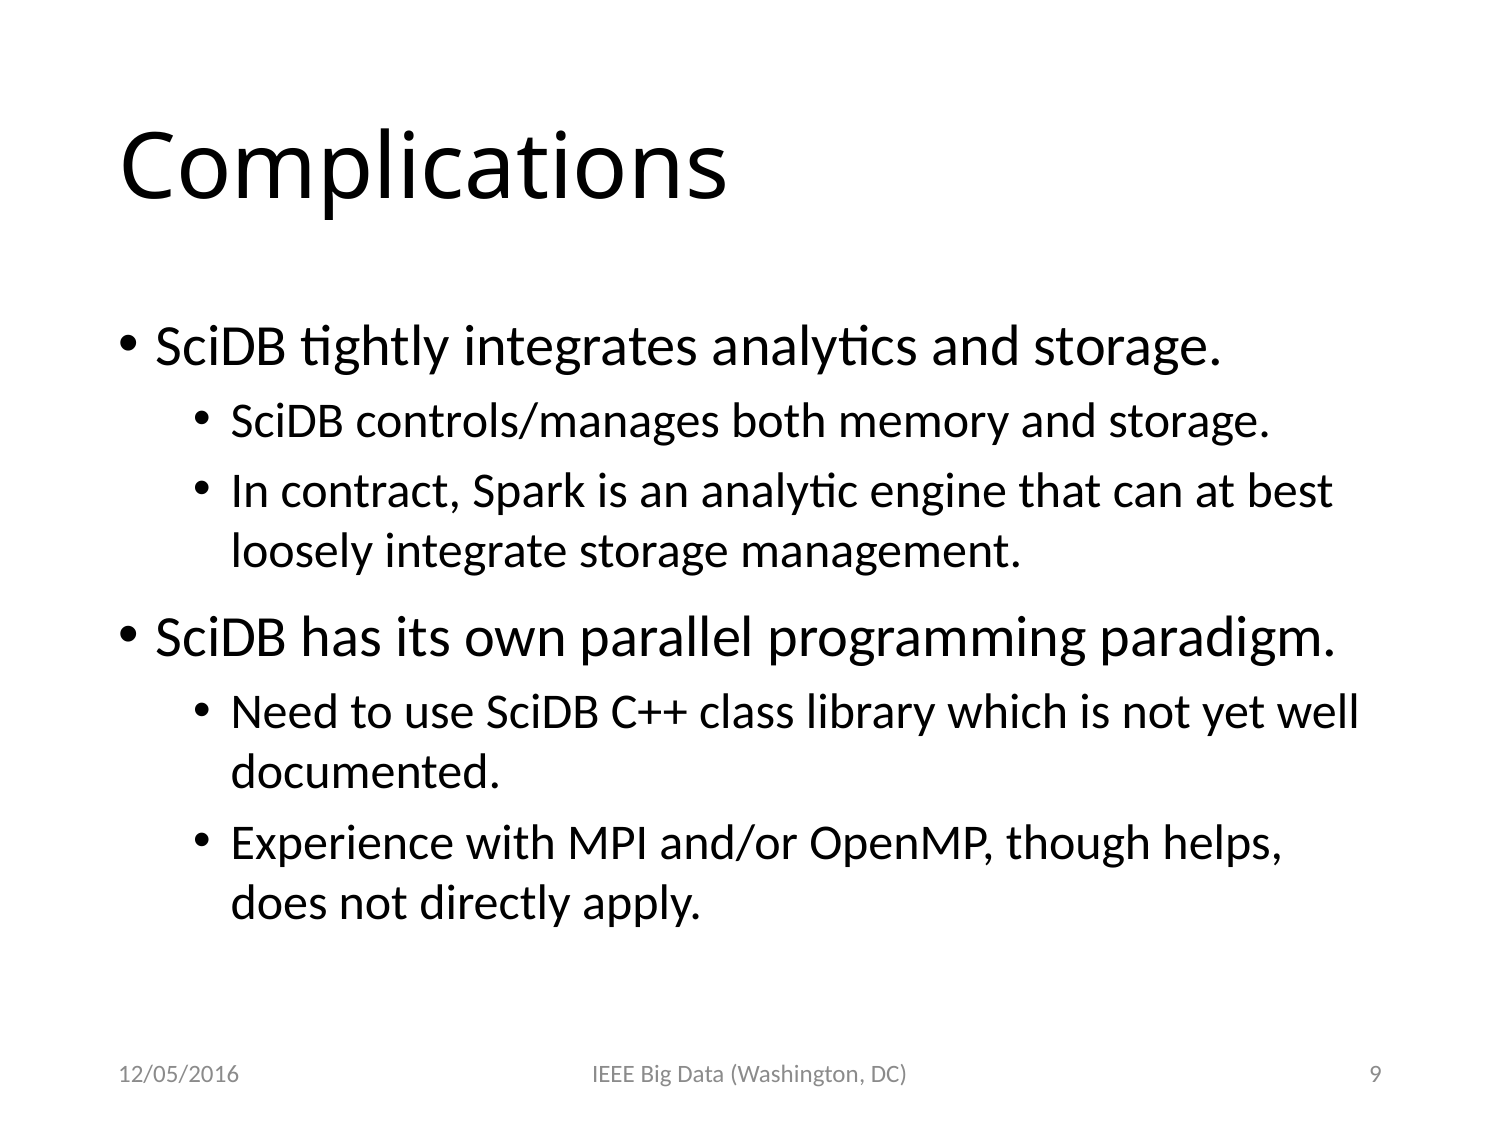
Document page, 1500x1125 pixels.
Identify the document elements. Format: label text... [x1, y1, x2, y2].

footer IEEE Big Data (Washington, DC) [496, 1042, 1004, 1103]
list SciDB tightly integrates analytics and storage. SciDB controls/manages both memory and storage. In contract, Spark is an analytic engine that can at best loosely integrate storage management. SciDB has its own parallel programming paradigm. Need to use SciDB C++ class library which is not yet well documented. Experience with MPI and/or OpenMP, though helps, does not directly apply. [103, 299, 1397, 1014]
title Complications [103, 59, 1397, 278]
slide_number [103, 1042, 441, 1103]
slide_number 9 [1059, 1042, 1397, 1103]
